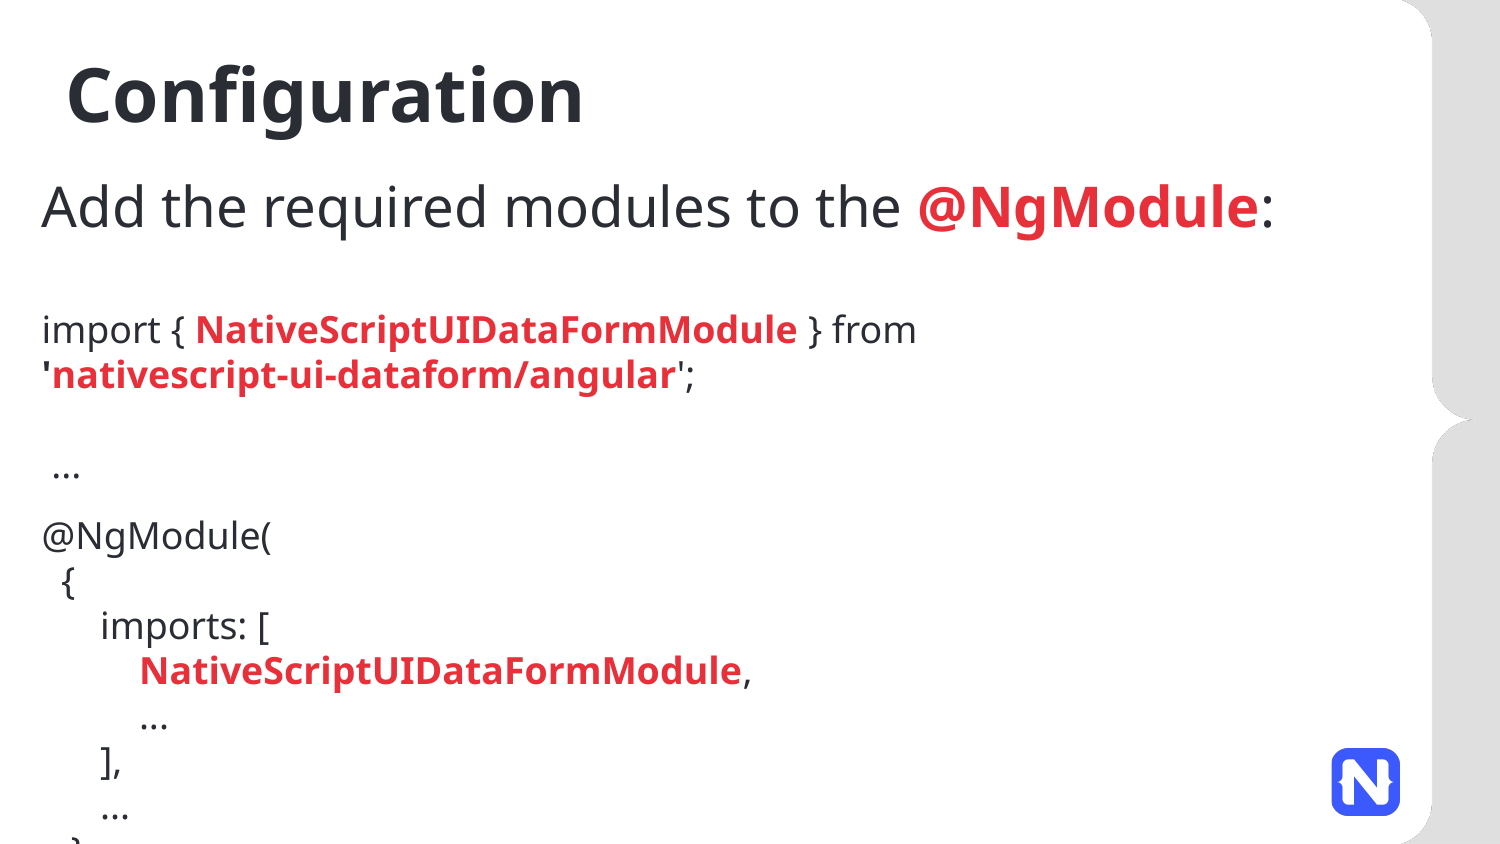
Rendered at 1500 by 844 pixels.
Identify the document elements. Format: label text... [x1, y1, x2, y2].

list Add the required modules to the @NgModule: import { NativeScriptUIDataFormModule } from 'nativescript-ui-dataform/angular'; ... @NgModule( { imports: [ NativeScriptUIDataFormModule, ... ], ... } ) [30, 160, 1484, 781]
title Configuration [53, 64, 1449, 132]
picture [1331, 0, 1500, 844]
